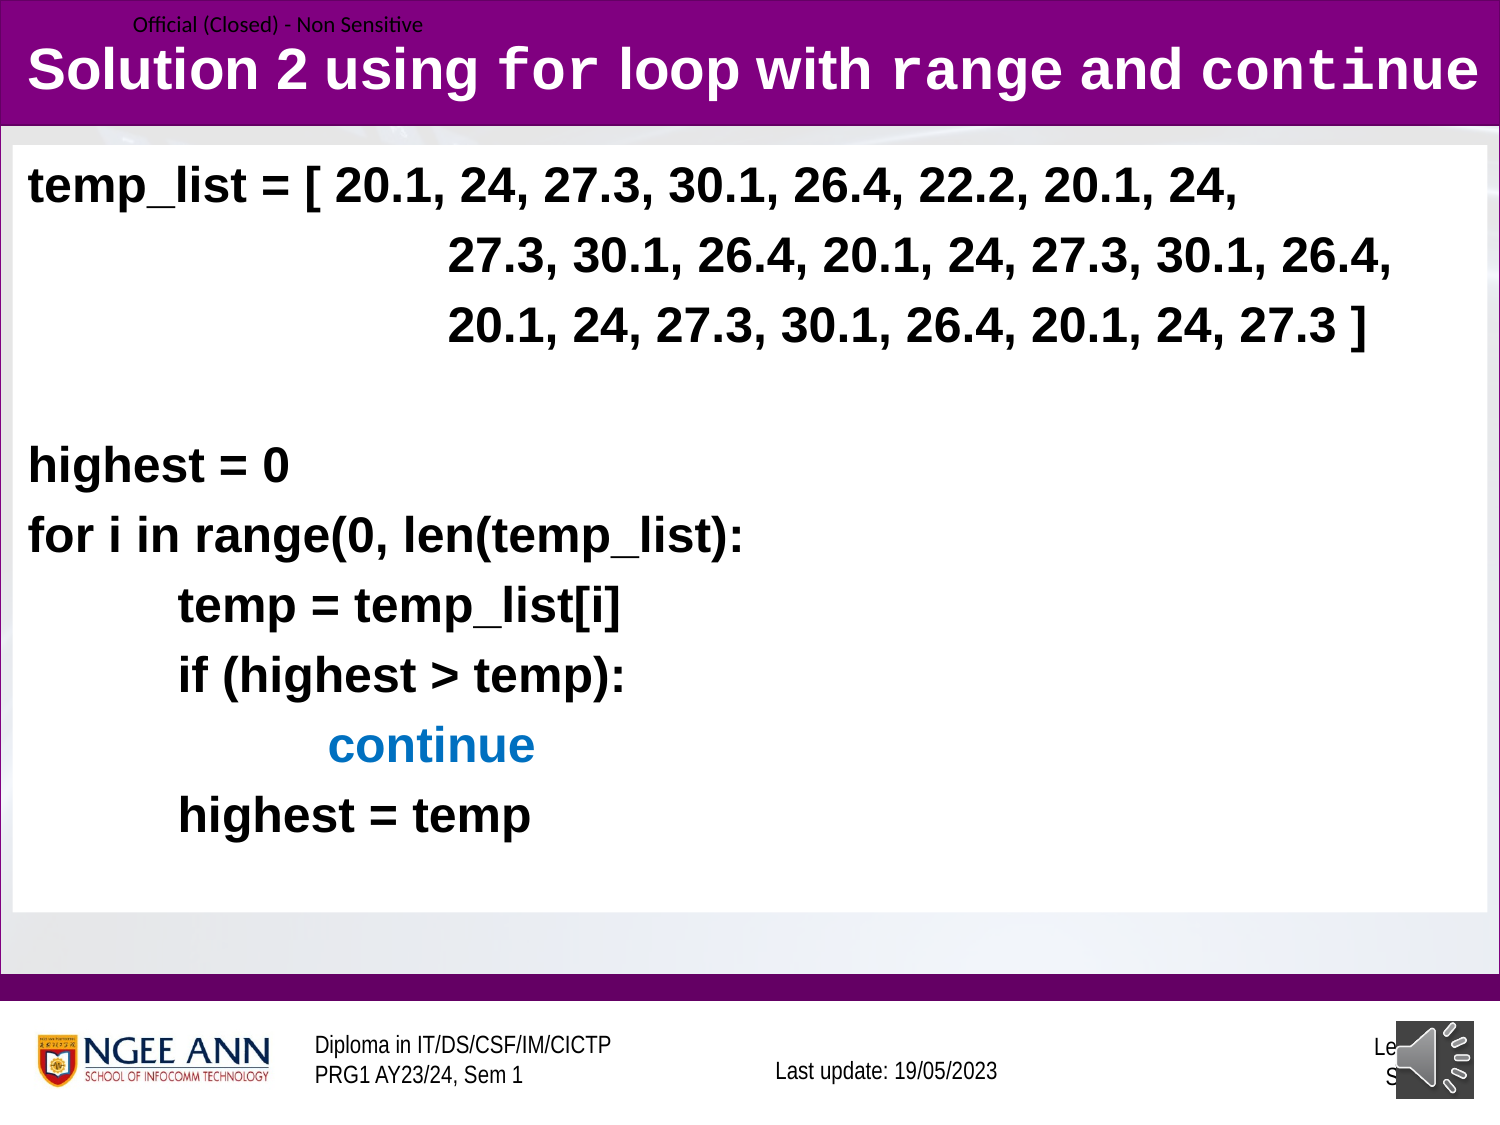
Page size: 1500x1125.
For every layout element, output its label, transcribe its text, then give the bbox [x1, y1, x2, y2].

list temp_list = [ 20.1, 24, 27.3, 30.1, 26.4, 22.2, 20.1, 24, 27.3, 30.1, 26.4, 20.1, 24, 27.3, 30.1, 26.4, 20.1, 24, 27.3, 30.1, 26.4, 20.1, 24, 27.3 ] highest = 0 for i in range(0, len(temp_list): temp = temp_list[i] if (highest > temp): continue highest = temp [12, 144, 1488, 913]
picture [12, 1012, 294, 1109]
picture [1394, 1019, 1476, 1101]
title Solution 2 using for loop with range and continue [12, 19, 1500, 113]
